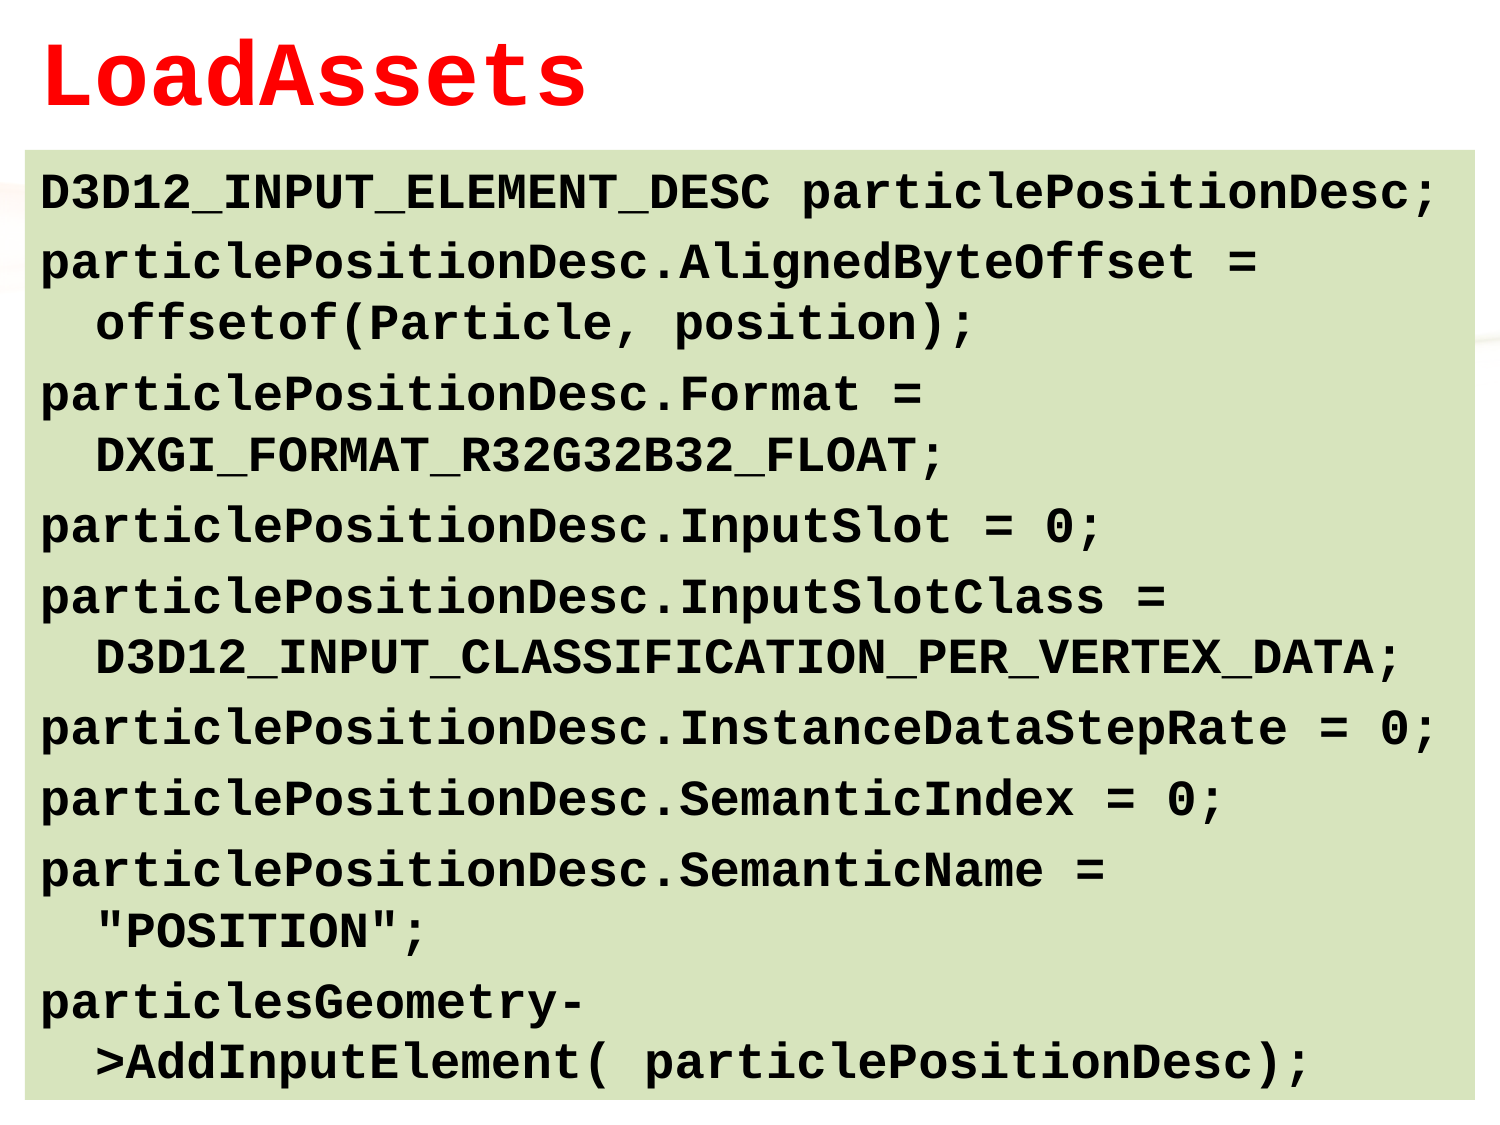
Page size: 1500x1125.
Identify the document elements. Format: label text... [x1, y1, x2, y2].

list D3D12_INPUT_ELEMENT_DESC particlePositionDesc; particlePositionDesc.AlignedByteOffset = offsetof(Particle, position); particlePositionDesc.Format = DXGI_FORMAT_R32G32B32_FLOAT; particlePositionDesc.InputSlot = 0; particlePositionDesc.InputSlotClass = D3D12_INPUT_CLASSIFICATION_PER_VERTEX_DATA; particlePositionDesc.InstanceDataStepRate = 0; particlePositionDesc.SemanticIndex = 0; particlePositionDesc.SemanticName = "POSITION"; particlesGeometry->AddInputElement( particlePositionDesc); [24, 149, 1475, 1100]
title LoadAssets [24, 12, 1275, 125]
